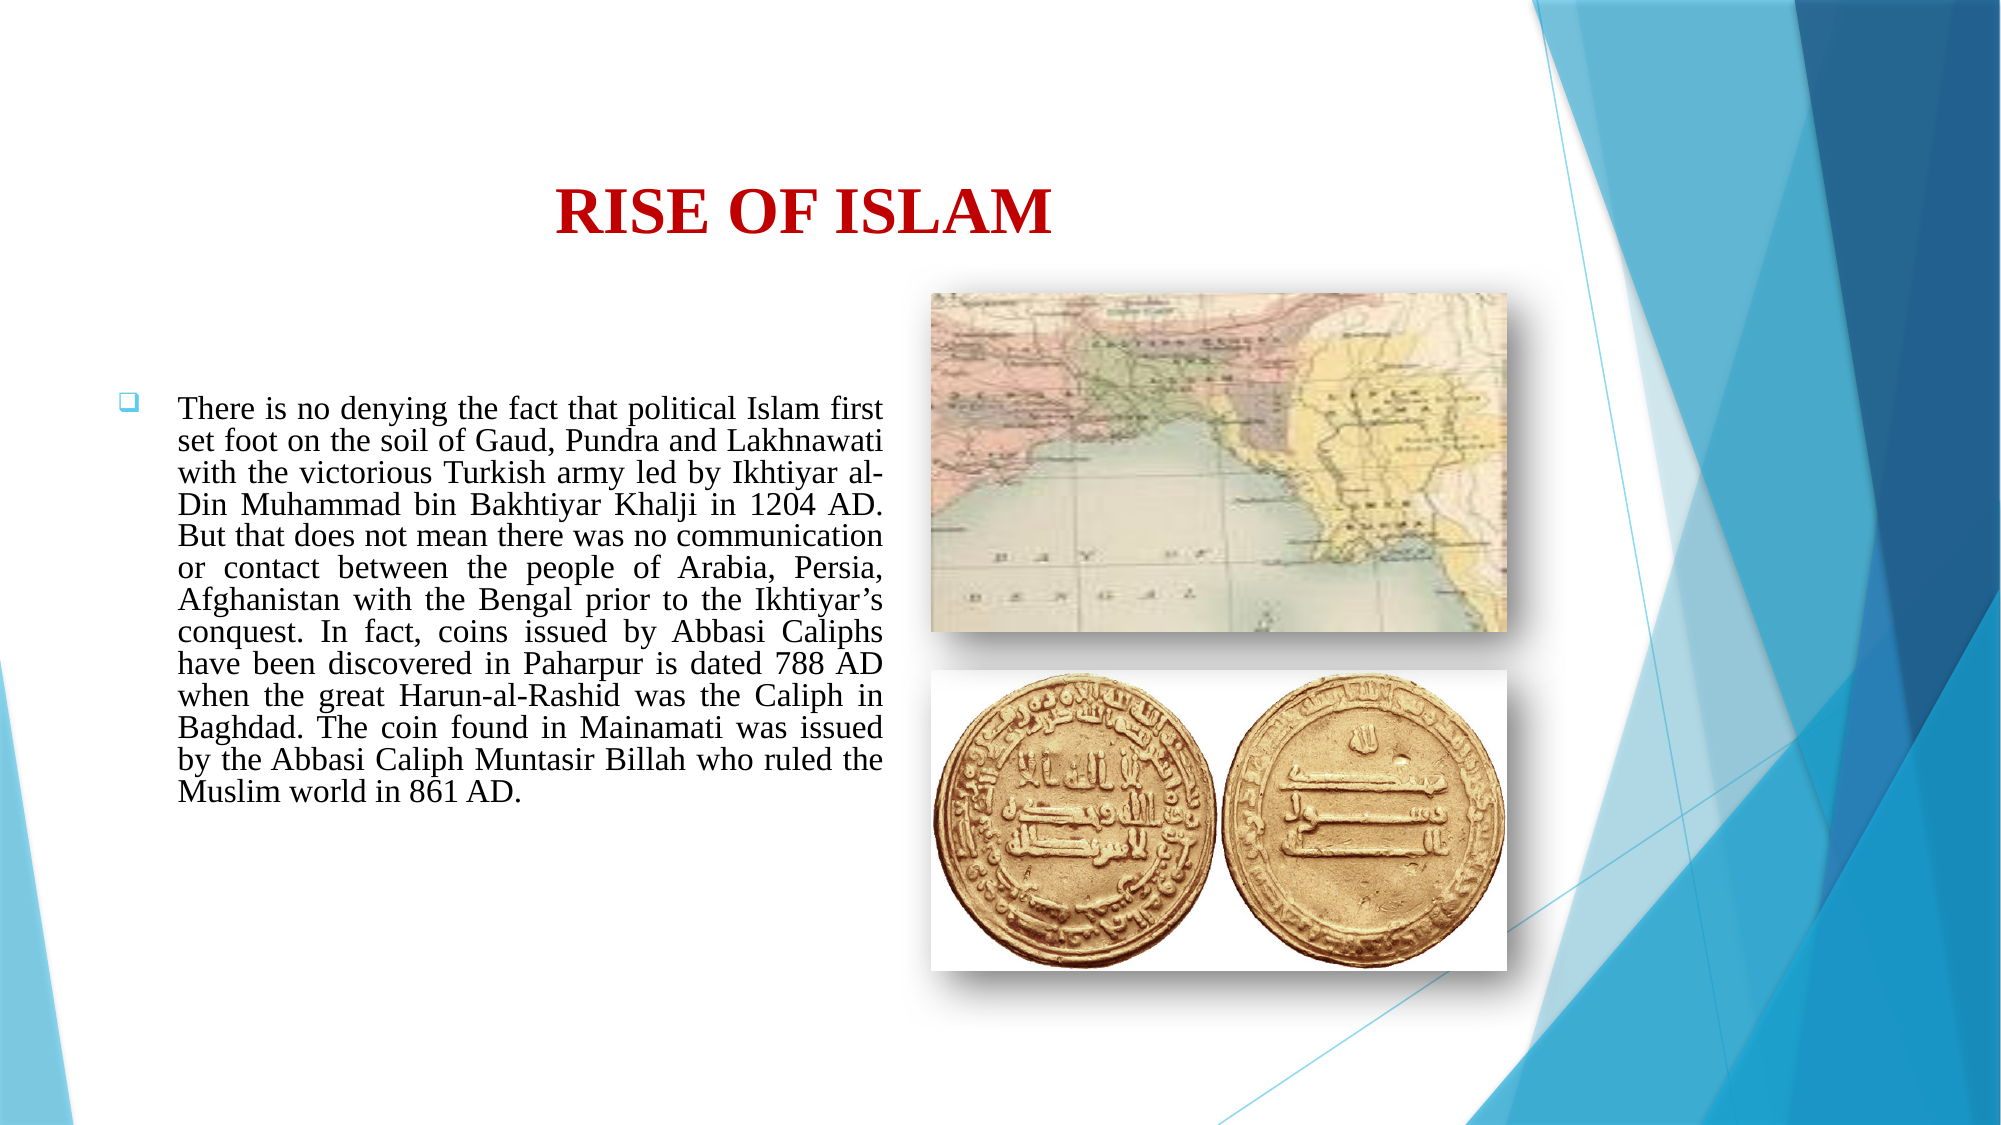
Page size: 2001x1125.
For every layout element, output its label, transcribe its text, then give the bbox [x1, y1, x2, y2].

title RISE OF ISLAM [102, 159, 1507, 294]
list There is no denying the fact that political Islam first set foot on the soil of Gaud, Pundra and Lakhnawati with the victorious Turkish army led by Ikhtiyar al-Din Muhammad bin Bakhtiyar Khalji in 1204 AD. But that does not mean there was no communication or contact between the people of Arabia, Persia, Afghanistan with the Bengal prior to the Ikhtiyar’s conquest. In fact, coins issued by Abbasi Caliphs have been discovered in Paharpur is dated 788 AD when the great Harun-al-Rashid was the Caliph in Baghdad. The coin found in Mainamati was issued by the Abbasi Caliph Muntasir Billah who ruled the Muslim world in 861 AD. [102, 386, 900, 903]
picture [931, 292, 1508, 633]
picture [931, 669, 1508, 972]
